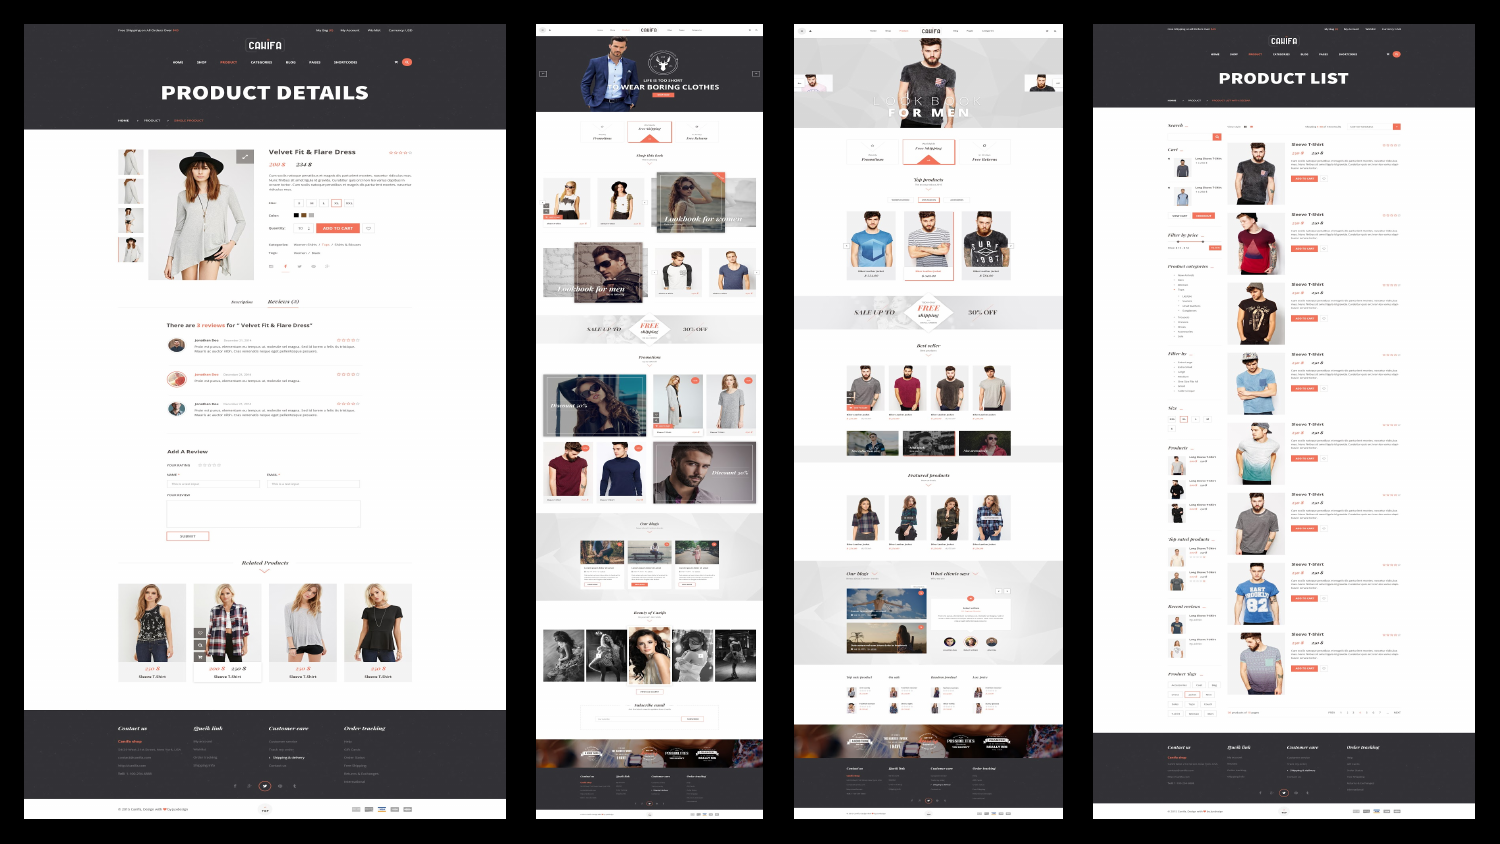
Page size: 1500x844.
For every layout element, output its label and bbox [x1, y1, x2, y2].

picture [24, 24, 506, 819]
picture [793, 24, 1063, 819]
picture [536, 24, 764, 819]
picture [1093, 24, 1475, 819]
